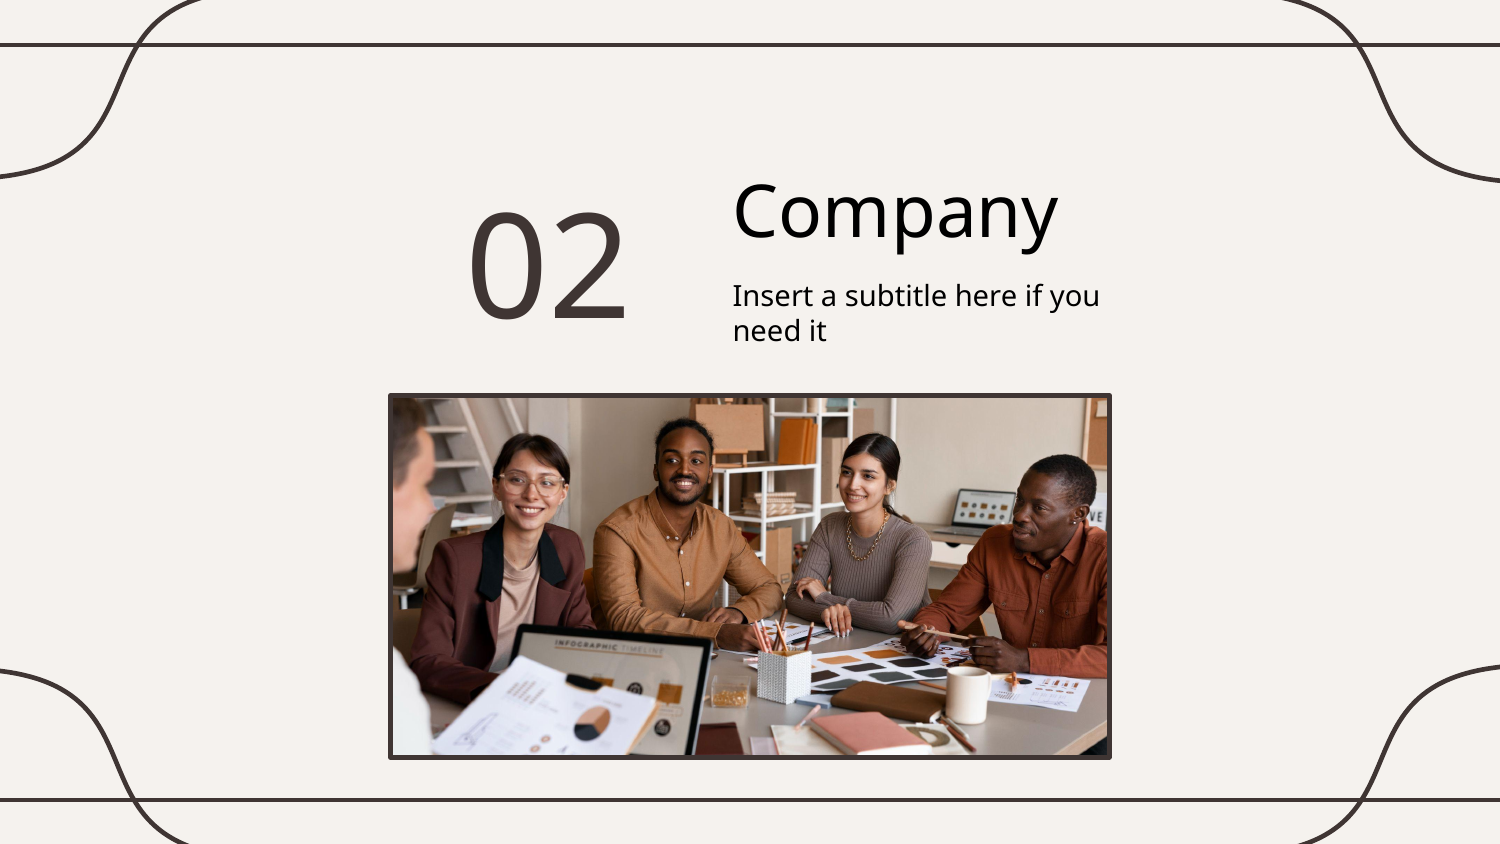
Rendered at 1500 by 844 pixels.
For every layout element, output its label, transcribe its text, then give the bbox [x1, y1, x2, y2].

subtitle Insert a subtitle here if you need it [717, 261, 1124, 364]
title Company [717, 154, 1124, 261]
title 02 [376, 179, 648, 341]
picture [392, 397, 1108, 756]
